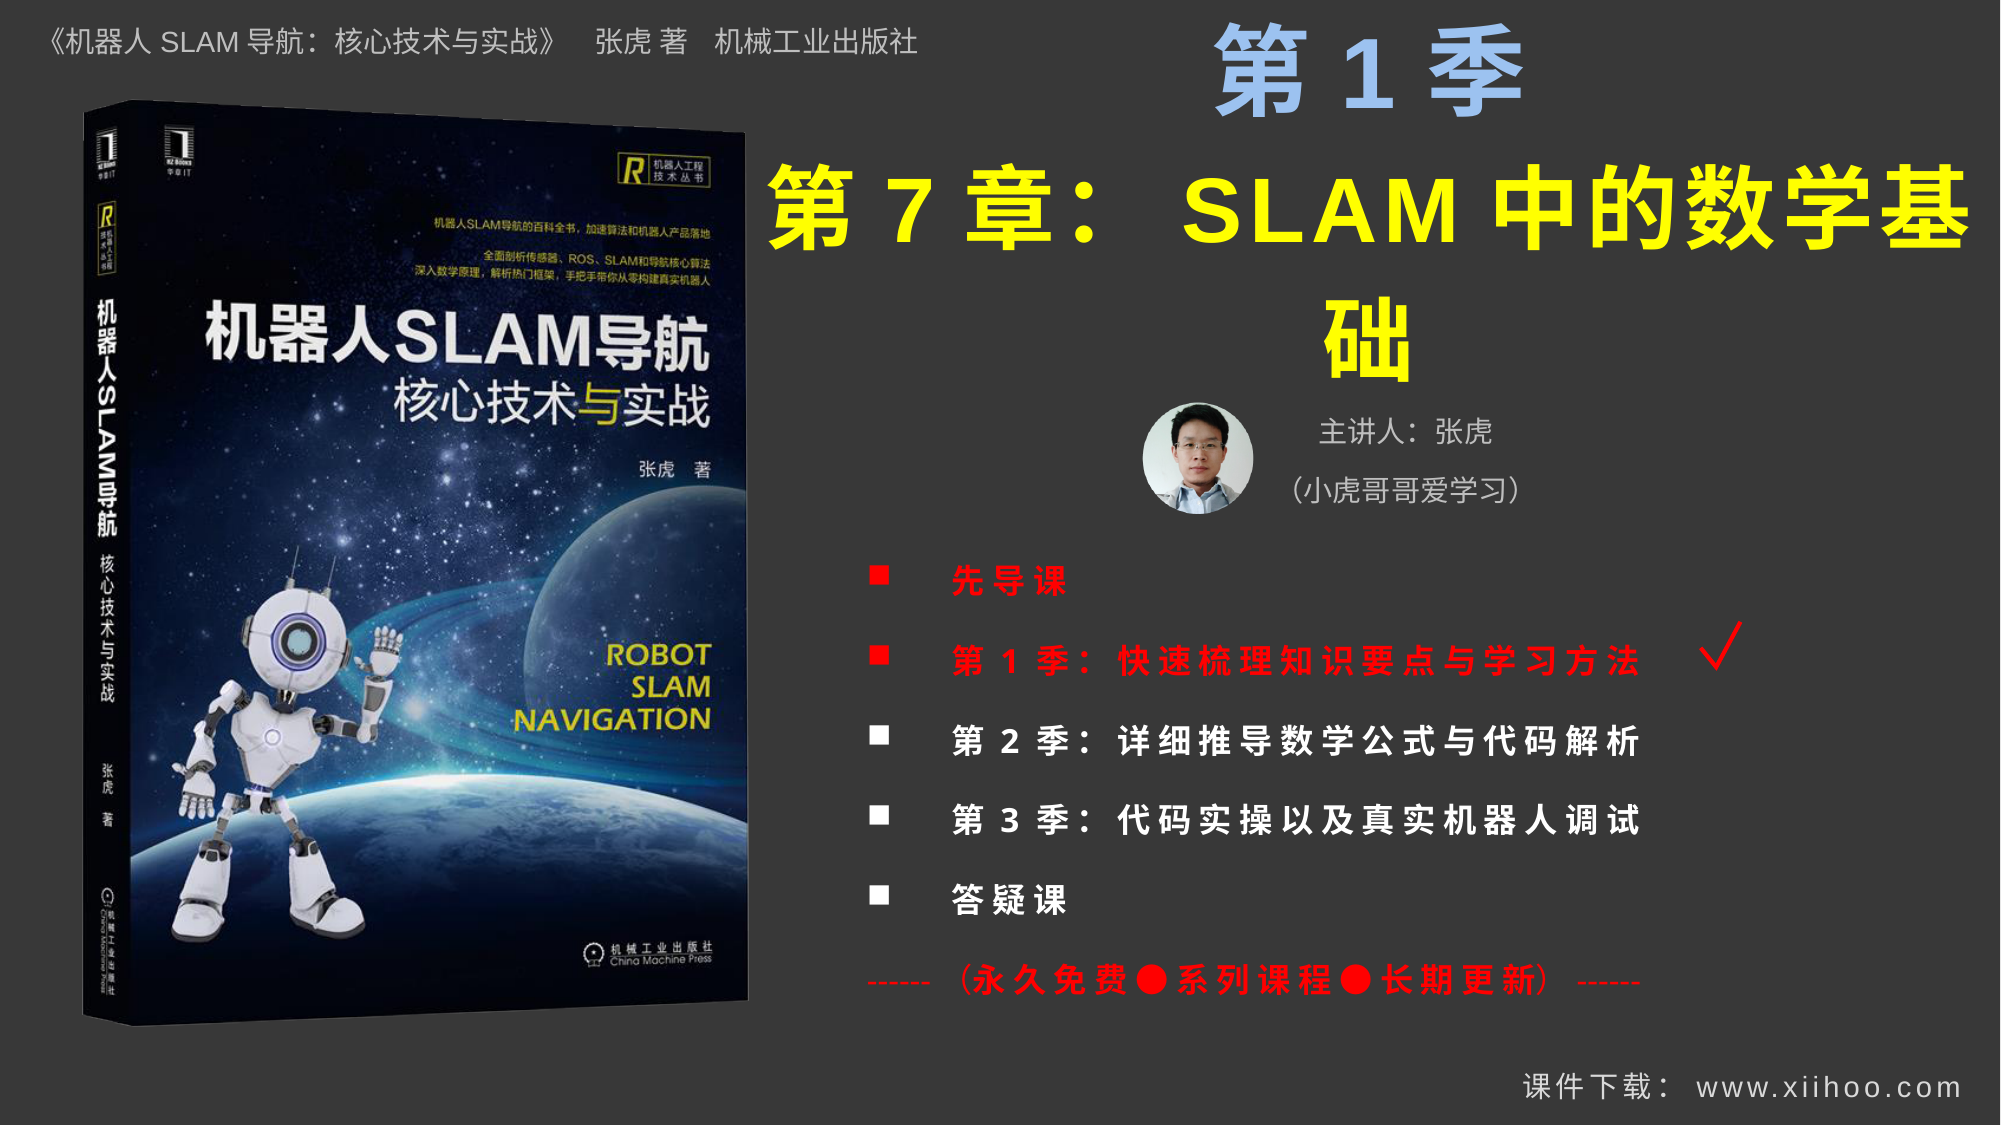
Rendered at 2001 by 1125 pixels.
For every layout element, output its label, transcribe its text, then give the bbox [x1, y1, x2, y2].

text_box 先 导 课 第 1 季 ： 快 速 梳 理 知 识 要 点 与 学 习 方 法 第 2 季 ： 详 细 推 导 数 学 公 式 与 代 码 解 析 第 3 季 ： 代 码 实 操 以 及 真 实 机 器 人 调 试 答 疑 课 ------（永 久 免 费 ● 系 列 课 程 ● 长 期 更 新）------ [894, 512, 1839, 1007]
text_box 课件下载：www.xiihoo.com [1493, 1057, 1991, 1114]
picture [0, 0, 2001, 1125]
text_box 《机器人SLAM导航：核心技术与实战》 张虎 著 机械工业出版社 [16, 16, 940, 66]
subtitle 主讲人：张虎 （小虎哥哥爱学习） [1262, 402, 1602, 507]
title 第1季 第7章：SLAM中的数学基础 [894, 106, 2000, 436]
text_box [1699, 621, 1742, 669]
